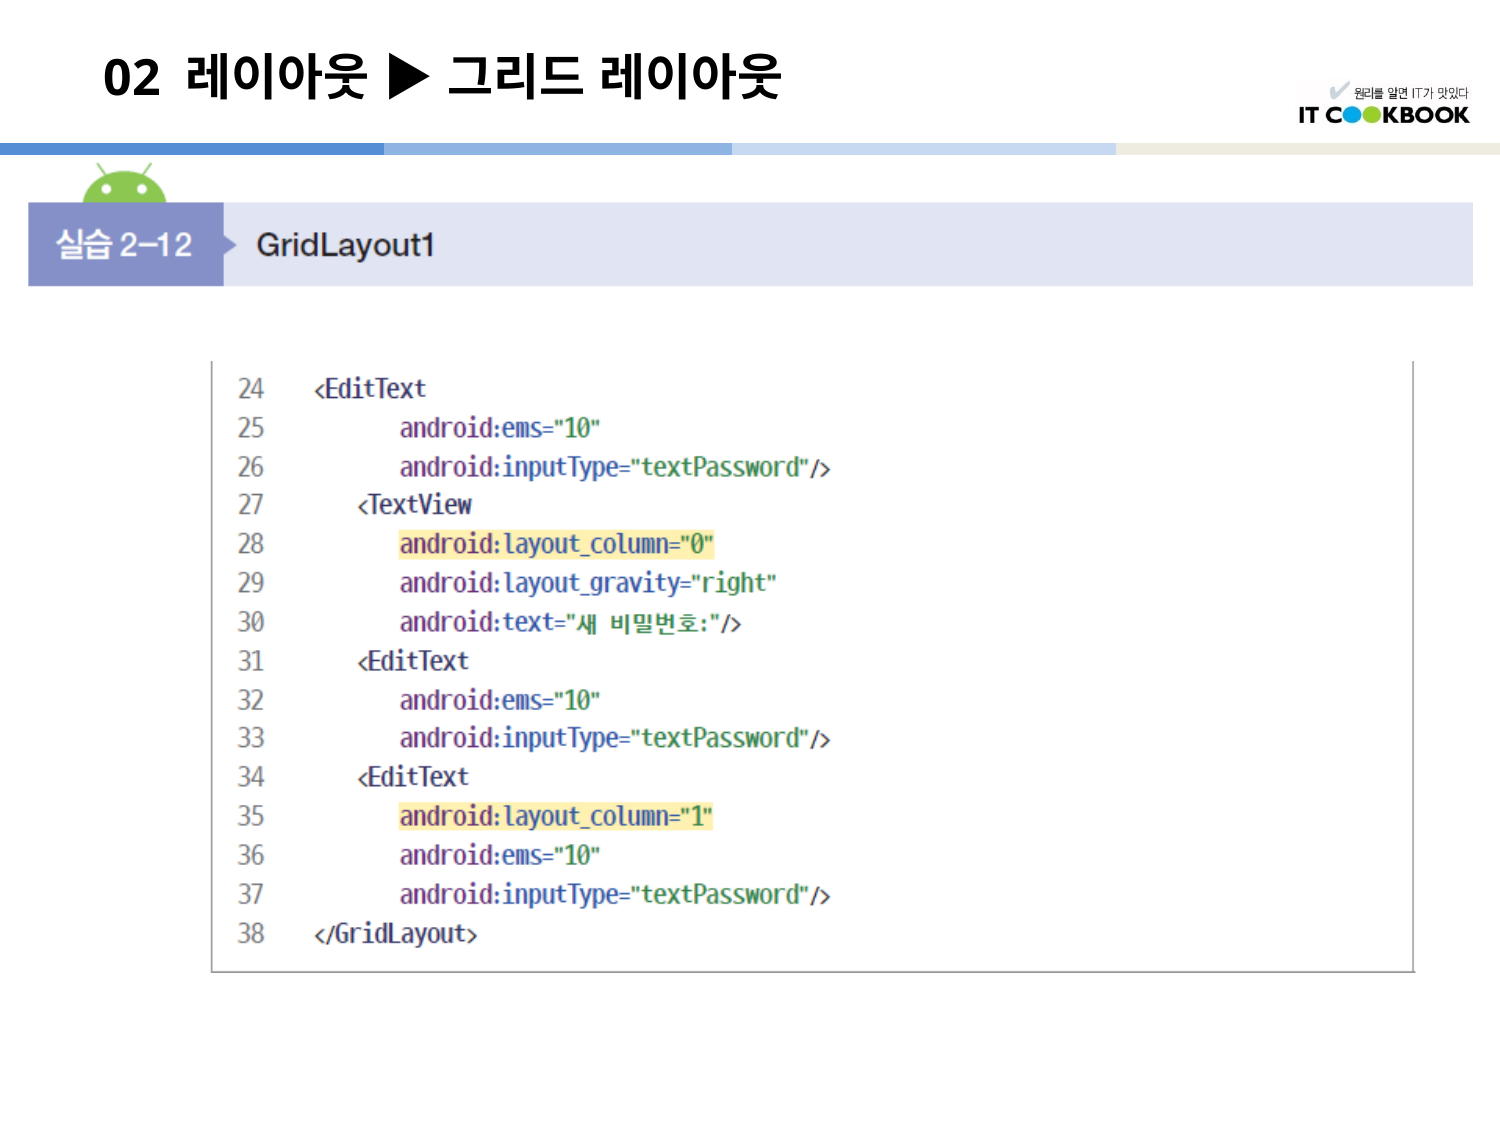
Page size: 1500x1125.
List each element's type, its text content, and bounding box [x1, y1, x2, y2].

title 02 레이아웃 ▶ 그리드 레이아웃 [88, 30, 1330, 121]
picture [1295, 78, 1473, 125]
picture [27, 160, 1473, 288]
picture [194, 361, 1436, 973]
